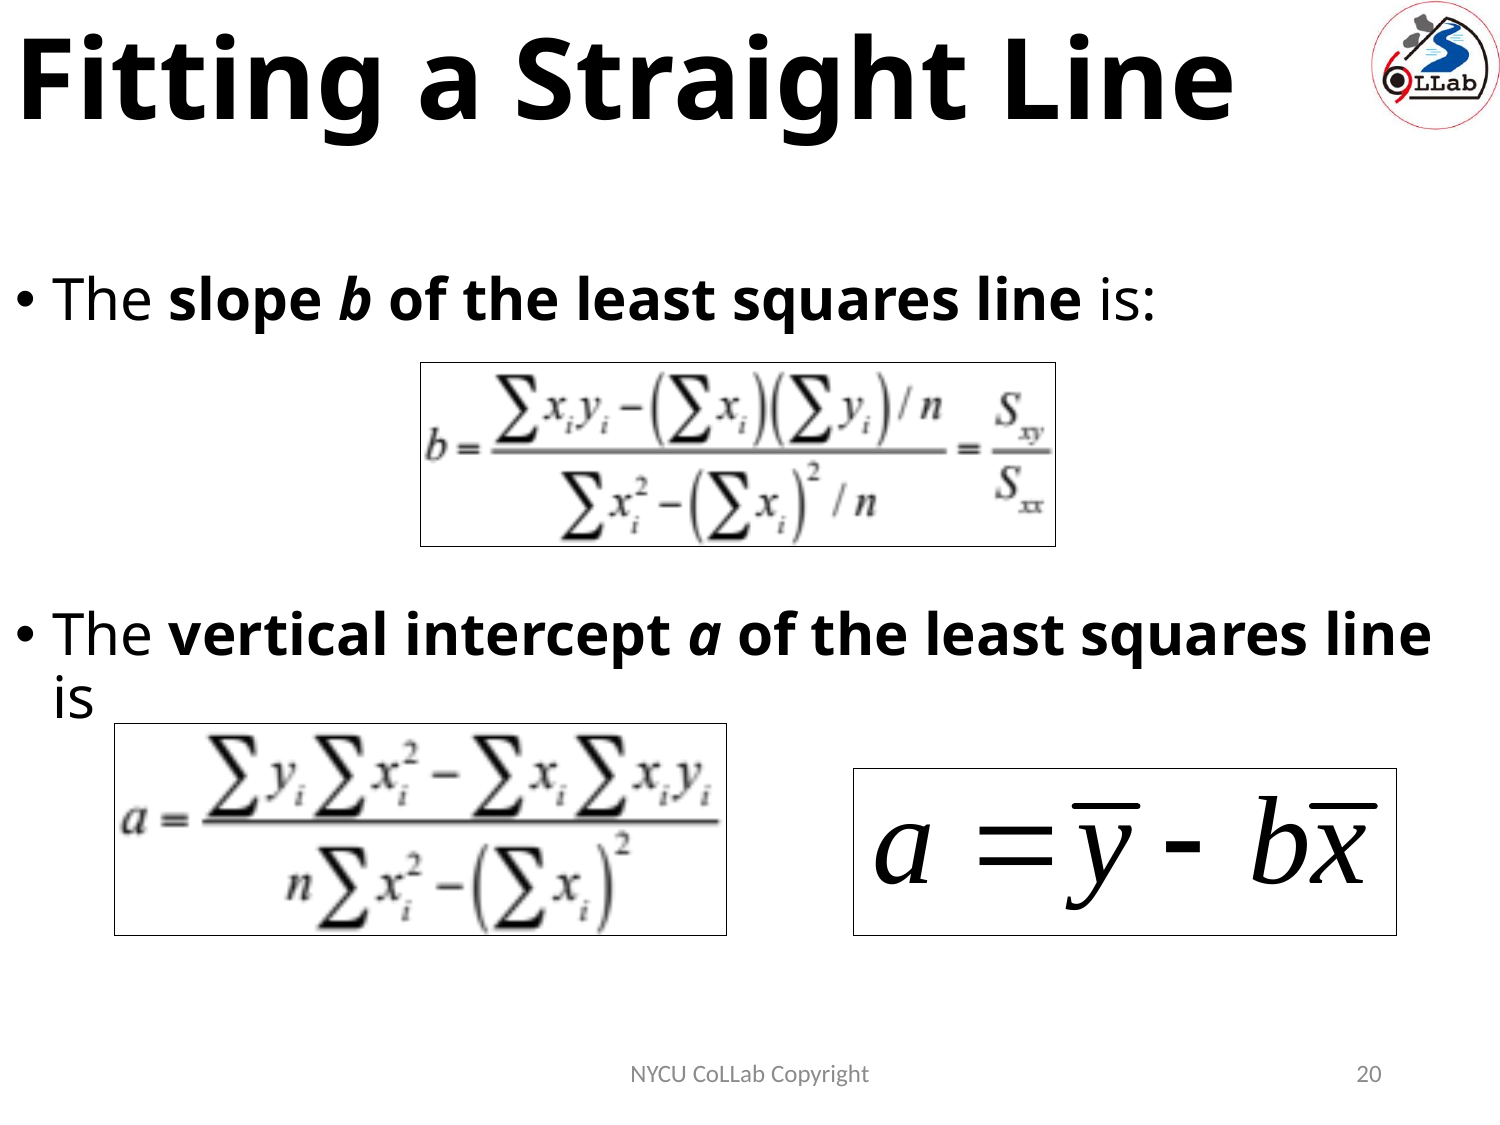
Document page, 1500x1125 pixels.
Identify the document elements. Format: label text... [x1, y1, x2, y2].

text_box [114, 723, 727, 936]
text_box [420, 361, 1056, 547]
picture [1370, 0, 1500, 131]
text_box Fitting a Straight Line [0, 1005, 1500, 1125]
text_box Fitting a Straight Line [0, 0, 1500, 262]
list The slope b of the least squares line is: The vertical intercept a of the least squares line is [0, 262, 1500, 1005]
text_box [853, 768, 1397, 936]
